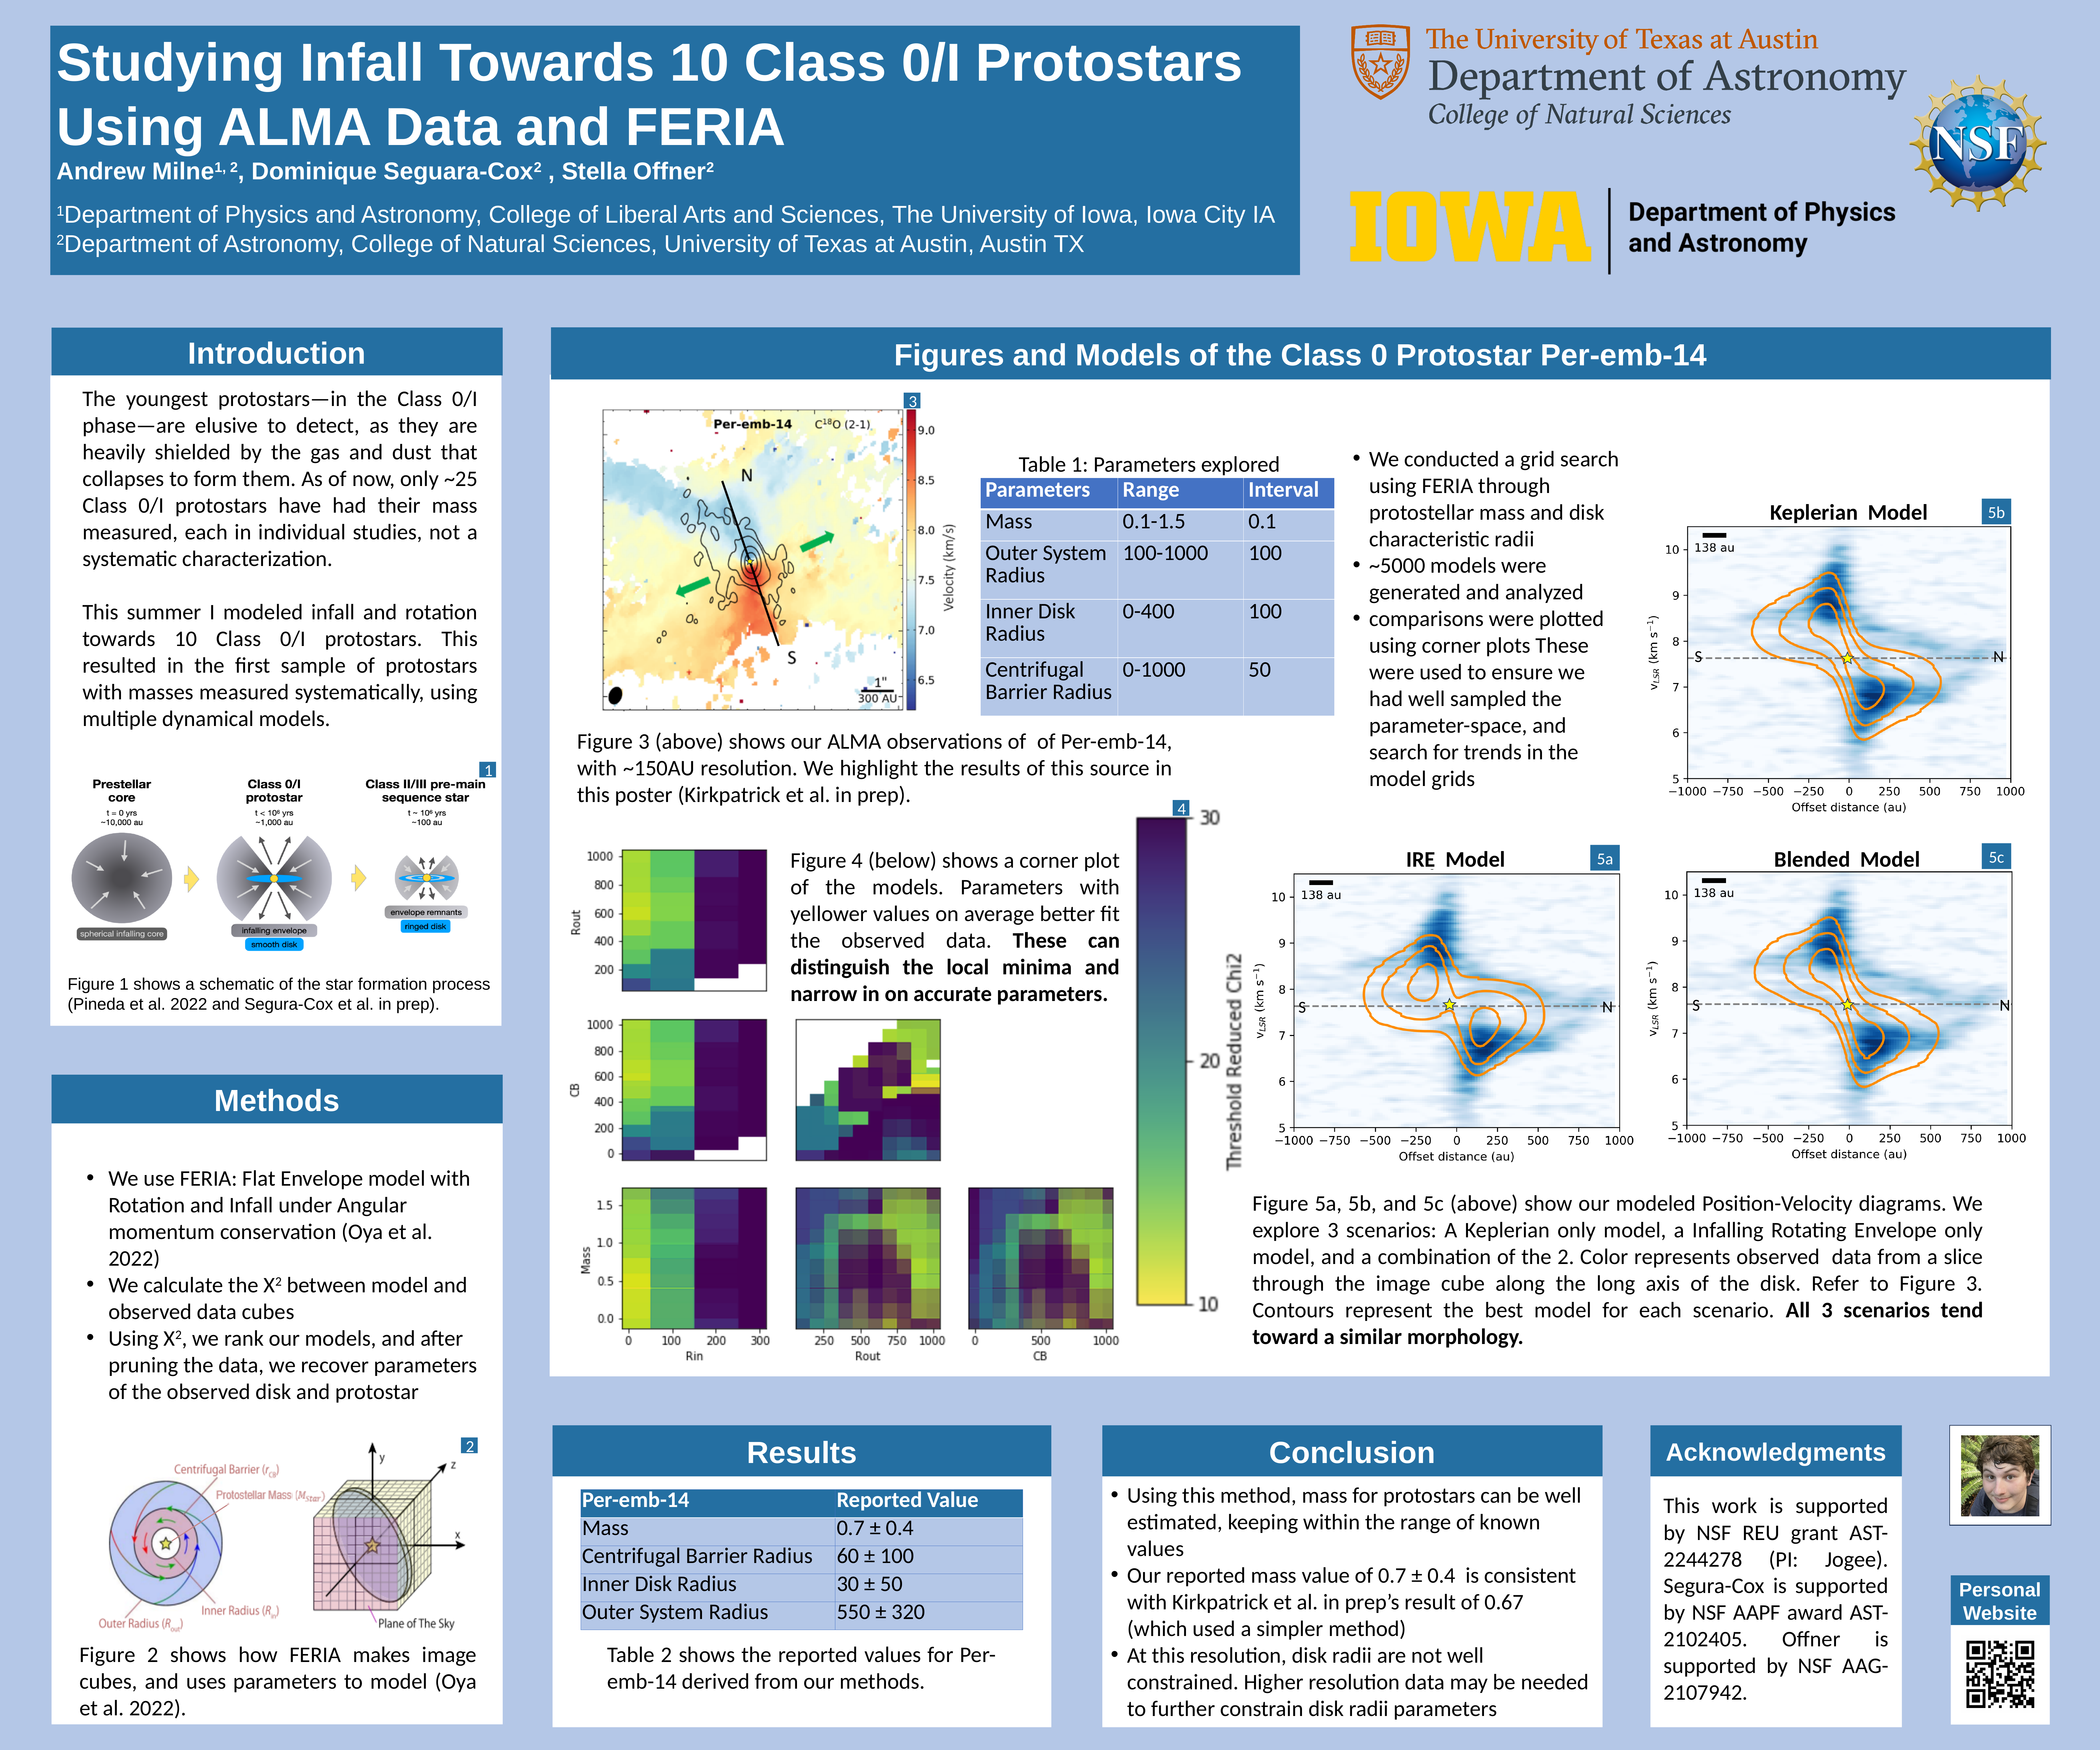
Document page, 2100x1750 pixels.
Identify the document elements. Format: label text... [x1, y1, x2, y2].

text_box Figure 2 shows how FERIA makes image cubes, and uses parameters to model (Oya et al. 2022). [74, 1637, 482, 1722]
picture [67, 770, 486, 954]
text_box [1650, 1477, 1902, 1728]
picture [564, 774, 2035, 1364]
text_box We use FERIA: Flat Envelope model with Rotation and Infall under Angular momentum conservation (Oya et al. 2022) We calculate the Χ2 between model and observed data cubes Using Χ2, we rank our models, and after pruning the data, we recover parameters of the observed disk and protostar [81, 1161, 486, 1406]
text_box 2 [472, 1437, 478, 1454]
text_box Figure 1 shows a schematic of the star formation process (Pineda et al. 2022 and Segura-Cox et al. in prep). [62, 971, 496, 1056]
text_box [722, 481, 779, 646]
picture [602, 409, 960, 711]
text_box [51, 1123, 503, 1725]
text_box Table 1: Parameters explored [1014, 447, 1306, 479]
text_box Acknowledgments [1650, 1425, 1902, 1477]
picture [1351, 24, 2049, 214]
text_box [0, 0, 2100, 1750]
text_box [88, 1417, 472, 1633]
text_box Table 2 shows the reported values for Per-emb-14 derived from our methods. [602, 1637, 1001, 1696]
picture [1329, 188, 1902, 278]
text_box Studying Infall Towards 10 Class 0/I Protostars Using ALMA Data and FERIA [51, 25, 1400, 158]
text_box This work is supported by NSF REU grant AST-2244278 (PI: Jogee). Segura-Cox is supported by NSF AAPF award AST-2102405. Offner is supported by NSF AAG-2107942. [1658, 1488, 1894, 1707]
picture [1961, 1435, 2040, 1516]
picture [1639, 498, 2033, 822]
text_box [549, 374, 2050, 1377]
text_box [1950, 1625, 2050, 1725]
text_box The youngest protostars—in the Class 0/I phase—are elusive to detect, as they are heavily shielded by the gas and dust that collapses to form them. As of now, only ~25 Class 0/I protostars have had their mass measured, each in individual studies, not a systematic characterization. This summer I modeled infall and rotation towards 10 Class 0/I protostars. This resulted in the first sample of protostars with masses measured systematically, using multiple dynamical models. [77, 381, 483, 760]
text_box Results [552, 1425, 1052, 1477]
text_box 1 [479, 761, 496, 778]
text_box Personal Website [1950, 1575, 2050, 1625]
text_box [960, 467, 1014, 520]
picture [1961, 1635, 2040, 1713]
text_box 4 [1177, 800, 1190, 802]
text_box [552, 1477, 1052, 1728]
text_box [50, 375, 502, 1026]
text_box [1949, 1425, 2051, 1526]
text_box 3 [903, 392, 921, 409]
text_box Andrew Milne1, 2, Dominique Seguara-Cox2 , Stella Offner2 1Department of Physics and Astronomy, College of Liberal Arts and Sciences, The University of Iowa, Iowa City IA 2Department of Astronomy, College of Natural Sciences, University of Texas at Austin, Austin TX [51, 153, 1294, 260]
text_box Conclusion [1102, 1425, 1603, 1477]
text_box Methods [51, 1074, 503, 1123]
text_box [1102, 1477, 1603, 1728]
text_box [50, 25, 1300, 275]
text_box Introduction [51, 327, 503, 376]
text_box Figures and Models of the Class 0 Protostar Per-emb-14 [551, 327, 2051, 380]
